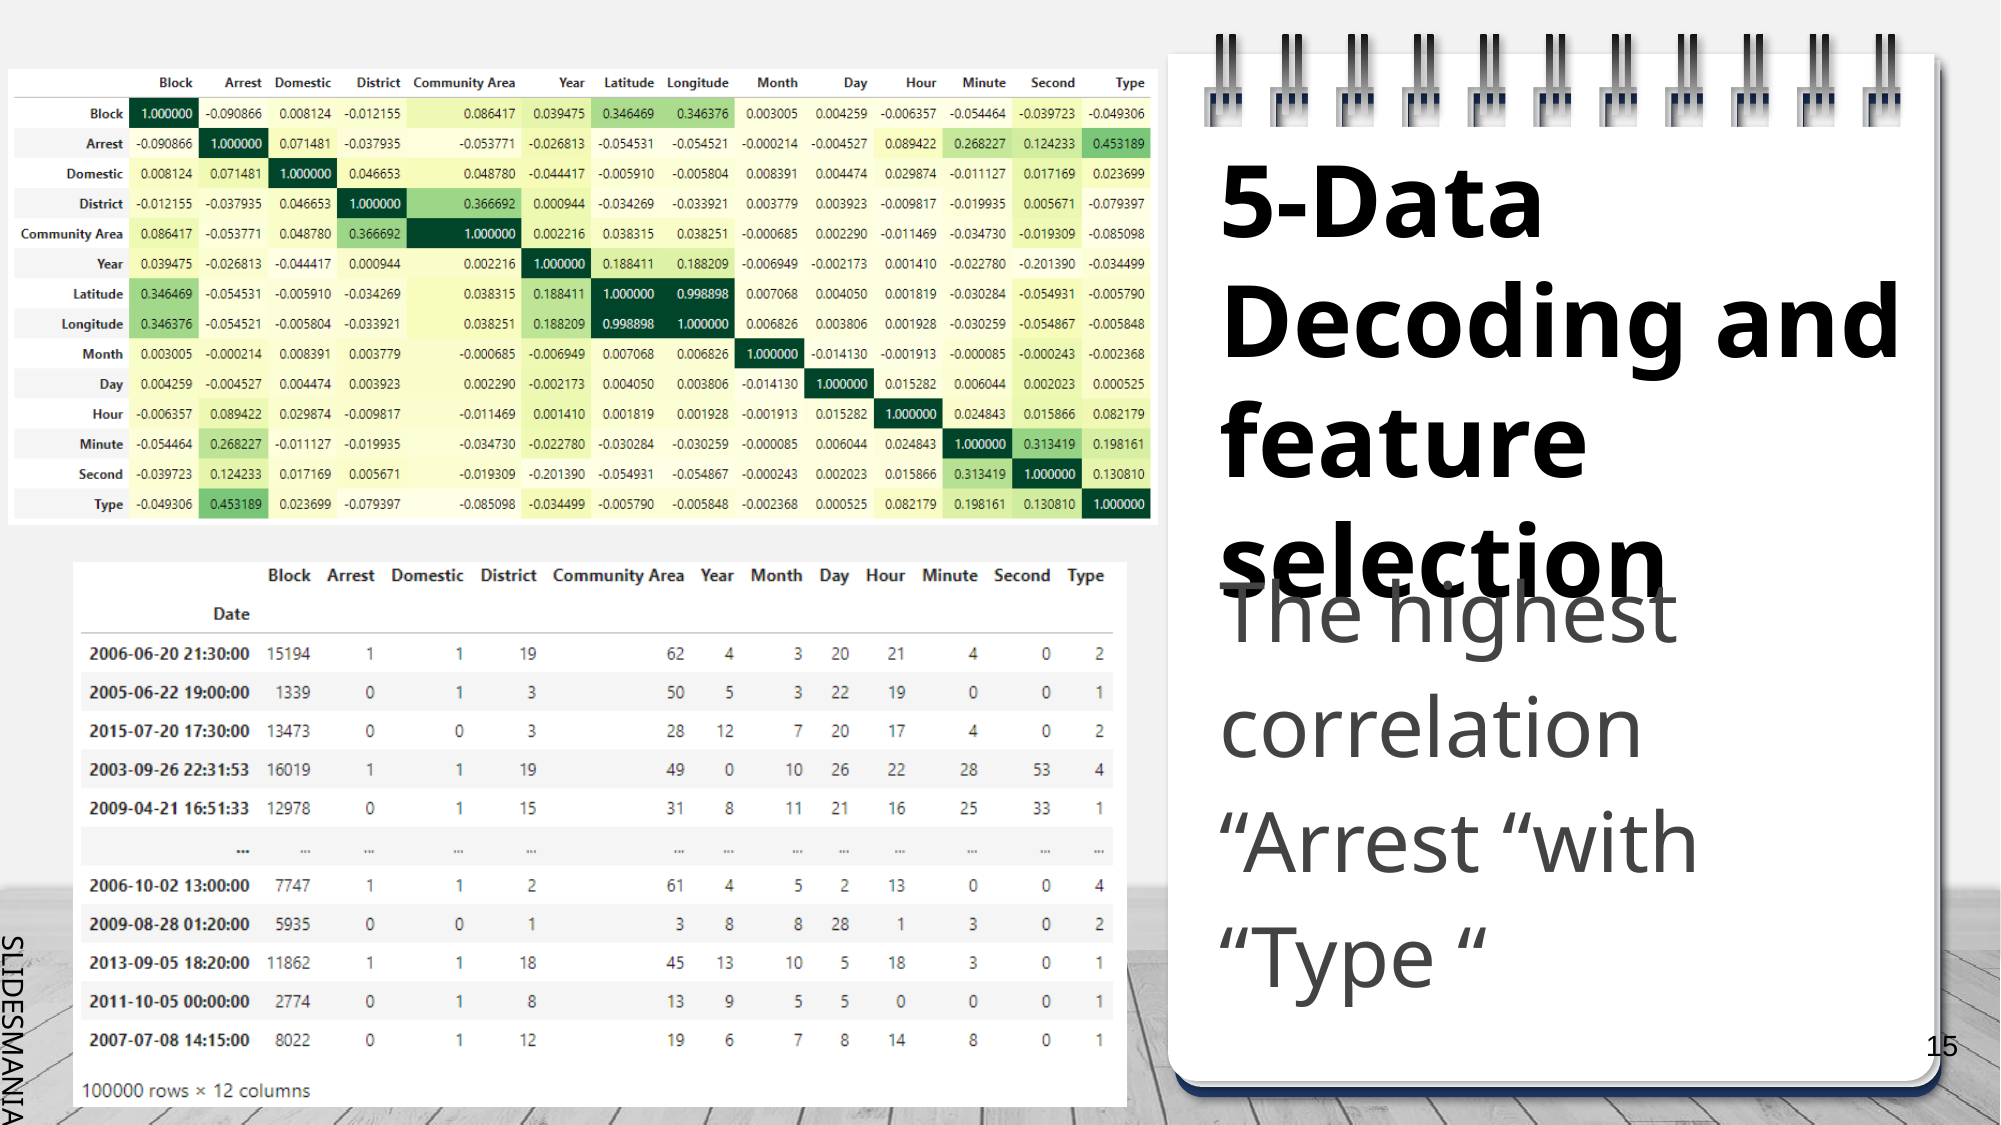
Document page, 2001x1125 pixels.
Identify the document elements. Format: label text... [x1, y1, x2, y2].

picture [8, 69, 1158, 525]
list The highest correlation “Arrest “with “Type “ [1199, 524, 1897, 1125]
title 5-Data Decoding and feature selection [1199, 117, 1991, 243]
picture [0, 562, 1199, 1125]
text_box 15 [1853, 1019, 1974, 1106]
picture [1897, 890, 2000, 1125]
picture [11, 1114, 19, 1120]
